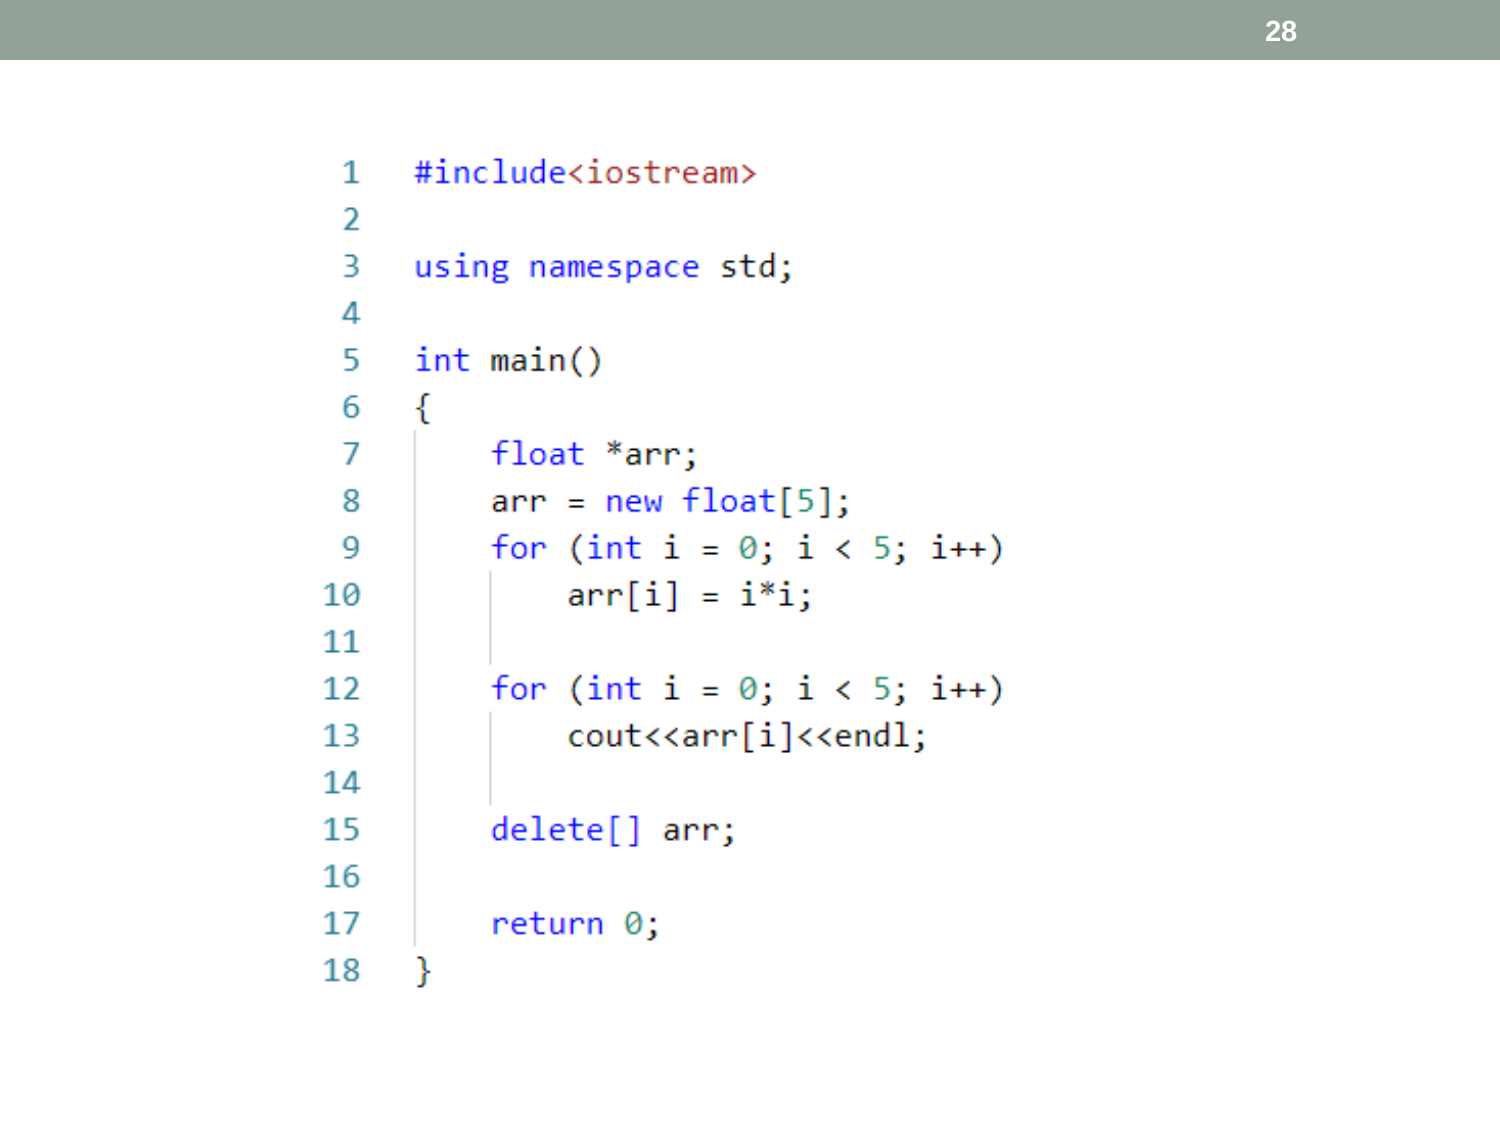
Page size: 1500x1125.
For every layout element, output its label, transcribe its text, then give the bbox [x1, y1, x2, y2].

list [312, 152, 1044, 1000]
slide_number 28 [1250, 3, 1425, 57]
